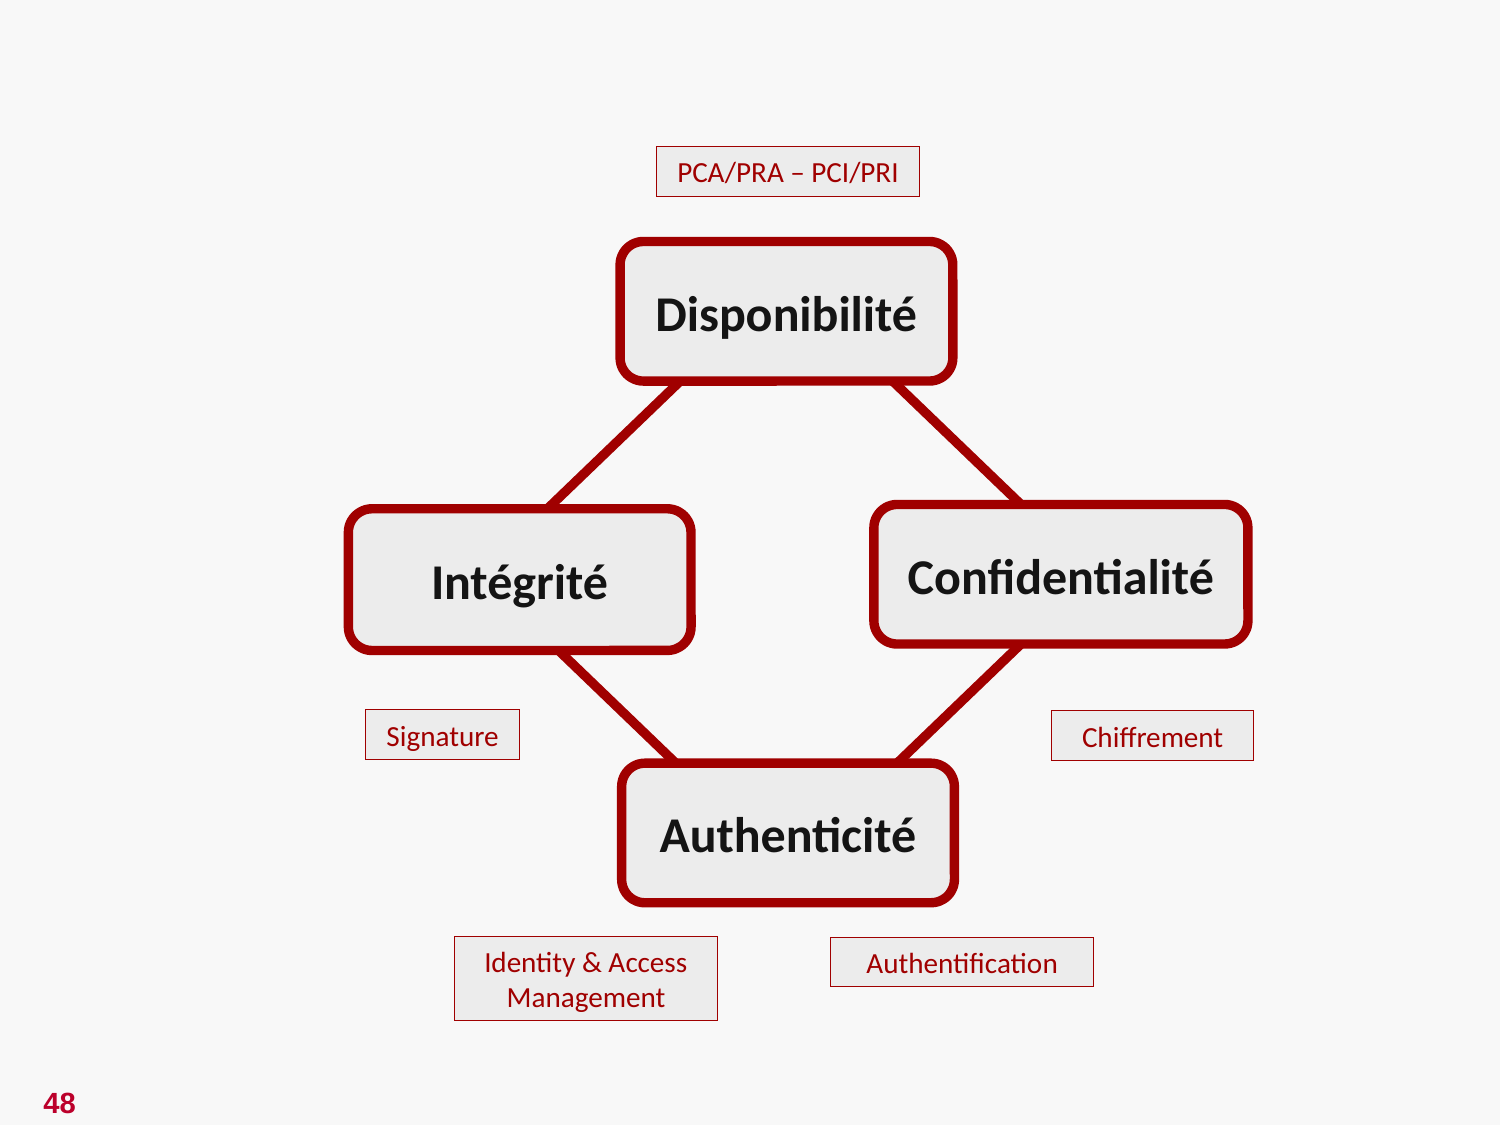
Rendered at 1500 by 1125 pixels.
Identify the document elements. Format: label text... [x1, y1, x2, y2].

text_box [547, 384, 1022, 761]
text_box Identity & Access Management [454, 936, 718, 1021]
text_box Chiffrement [1051, 710, 1254, 761]
text_box Signature [365, 709, 520, 760]
text_box PCA/PRA – PCI/PRI [656, 146, 920, 197]
text_box Disponibilité [617, 239, 955, 384]
text_box Intégrité [346, 506, 694, 653]
text_box Authentification [830, 937, 1094, 987]
text_box Confidentialité [871, 502, 1251, 647]
text_box Authenticité [619, 761, 957, 905]
